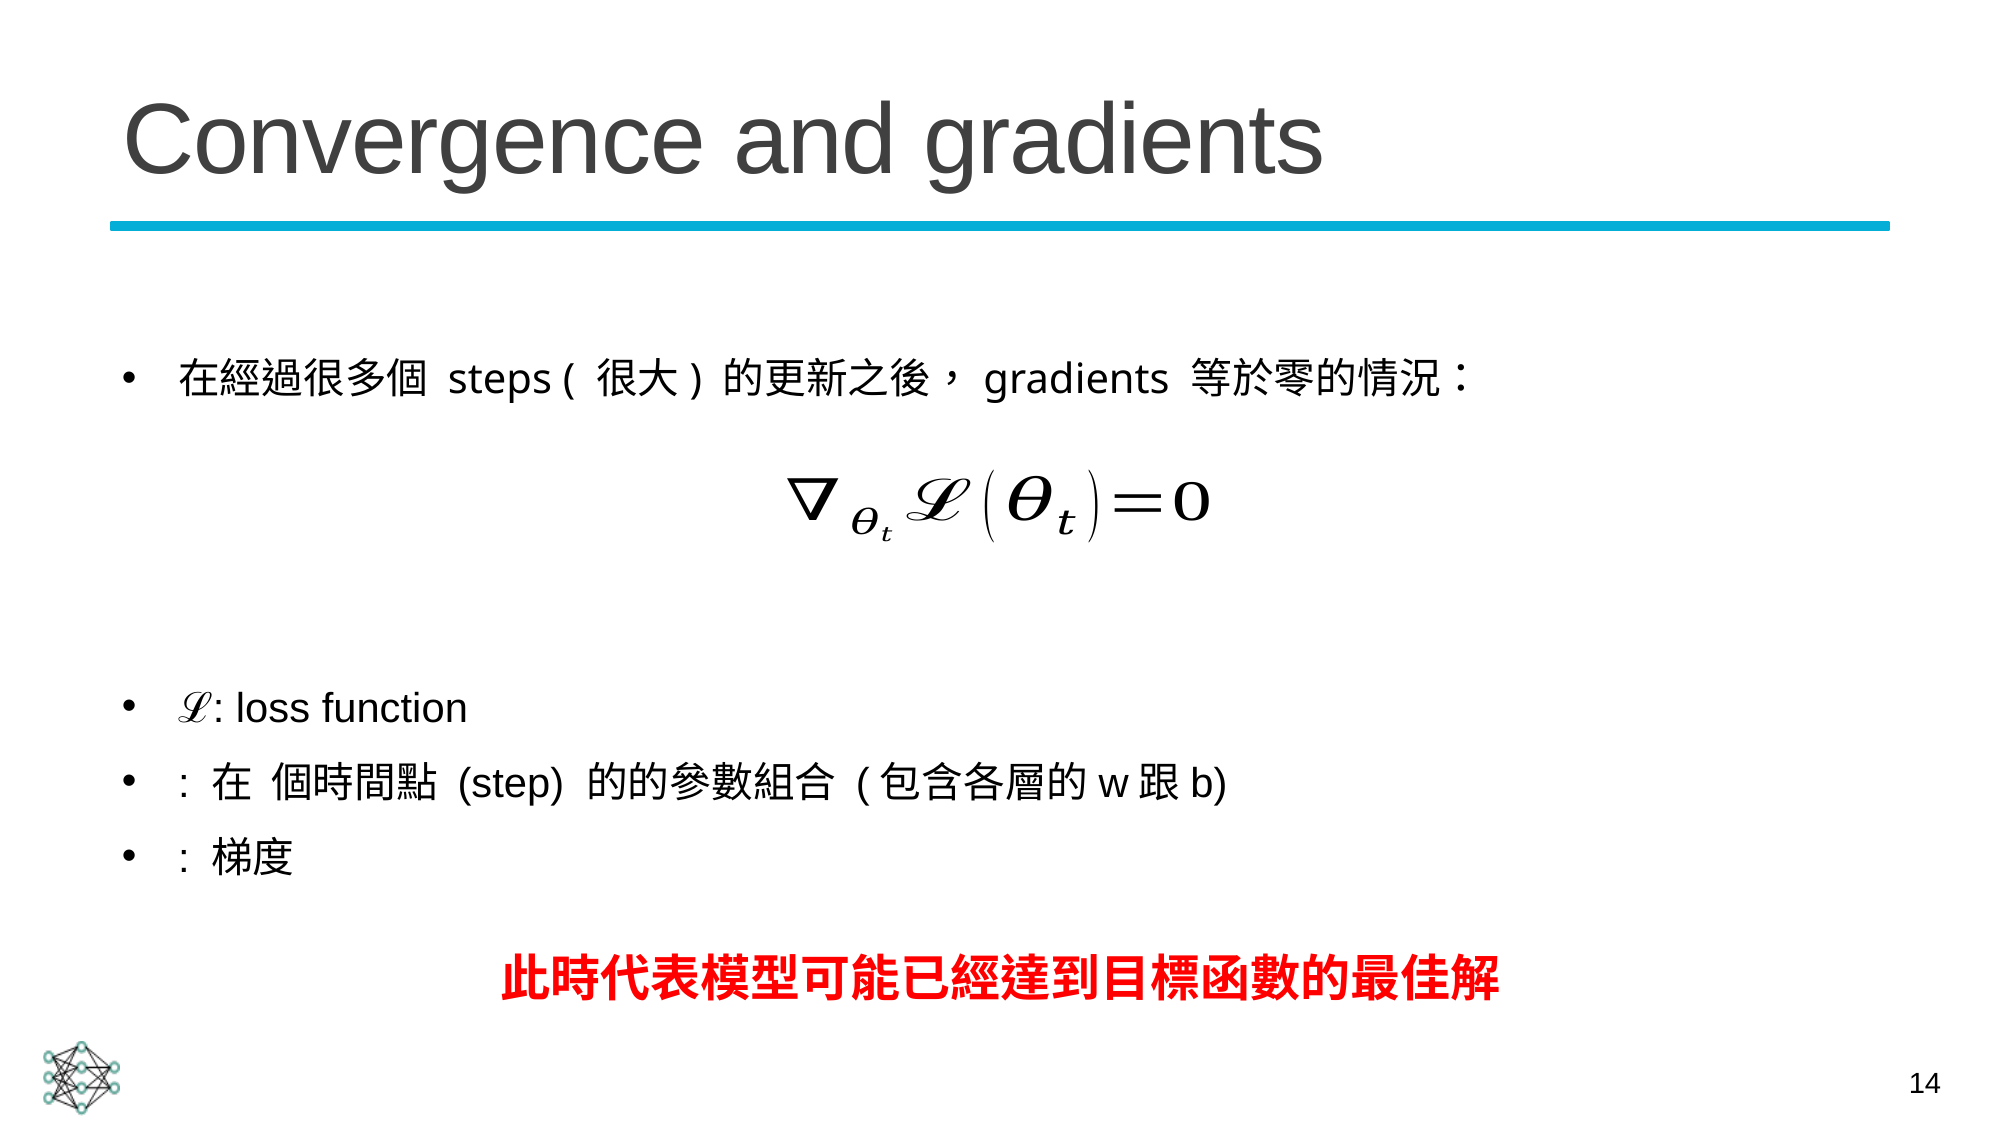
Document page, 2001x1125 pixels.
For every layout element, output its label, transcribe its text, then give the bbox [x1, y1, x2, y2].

text_box 此時代表模型可能已經達到目標函數的最佳解 [446, 938, 1554, 1014]
title Convergence and gradients [107, 58, 1899, 228]
picture [43, 1041, 120, 1116]
slide_number 14 [1740, 1052, 1957, 1113]
